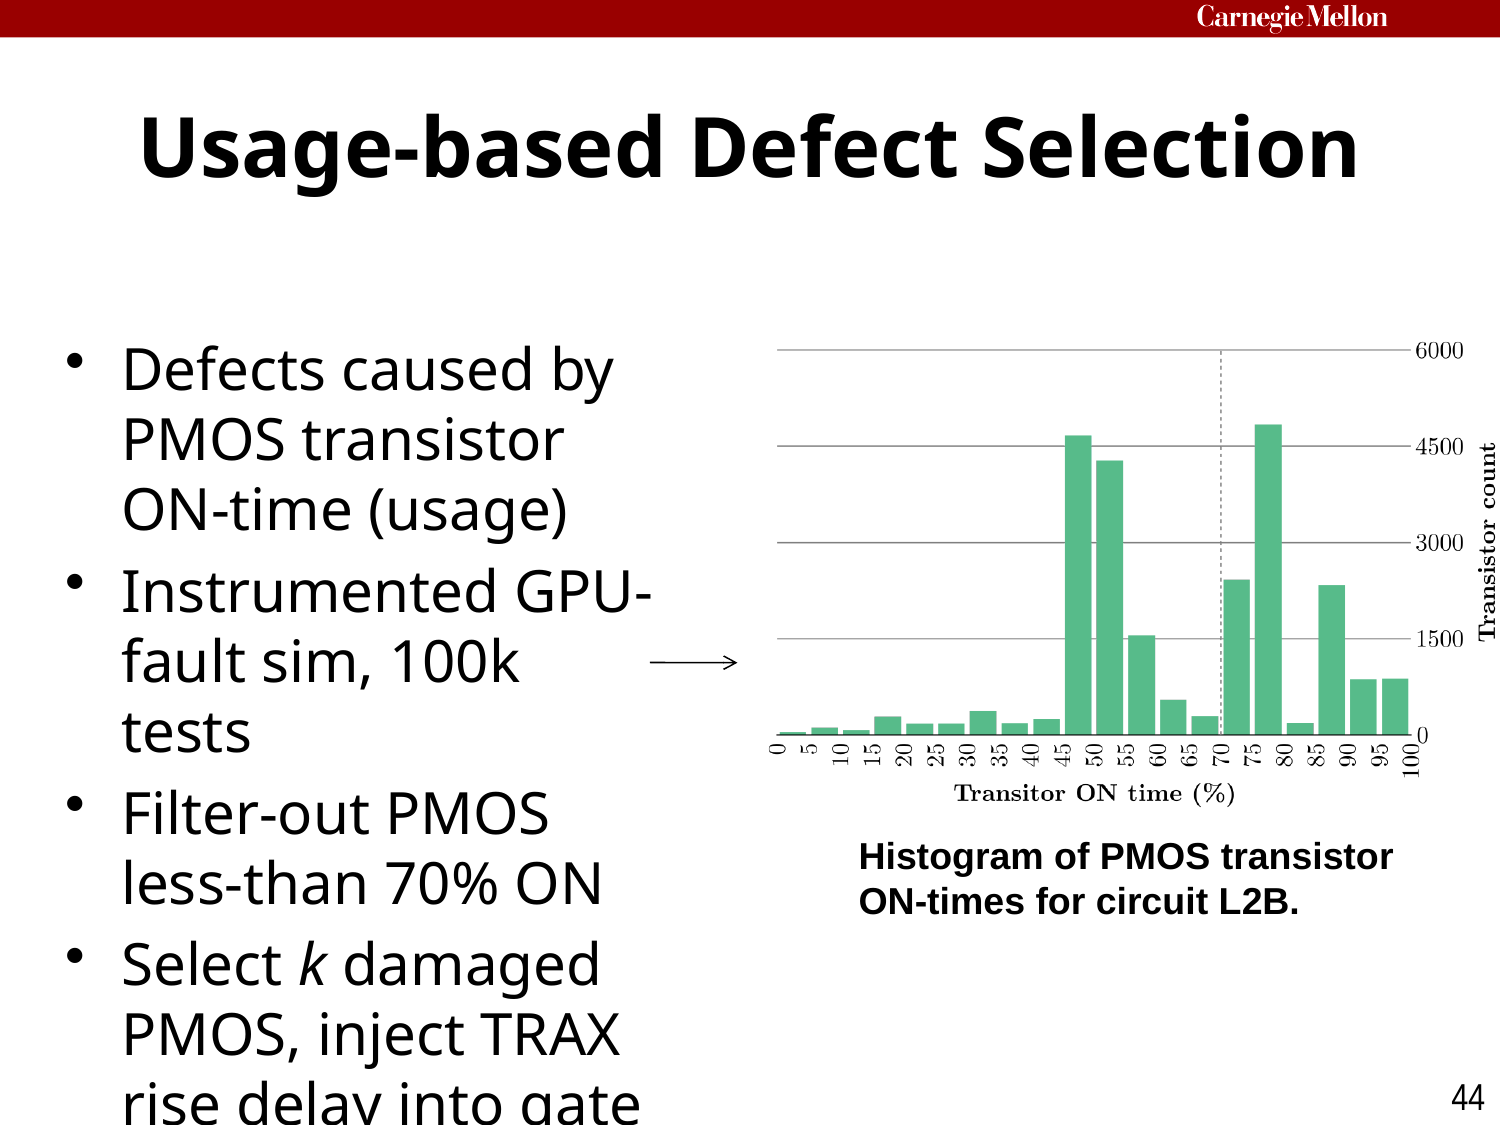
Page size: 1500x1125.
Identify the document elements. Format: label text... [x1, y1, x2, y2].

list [763, 337, 1499, 811]
text_box 44 [1413, 1049, 1500, 1125]
title Usage-based Defect Selection [0, 49, 1500, 238]
text_box Histogram of PMOS transistor ON-times for circuit L2B. [843, 824, 1419, 930]
list Defects caused by PMOS transistor ON-time (usage) Instrumented GPU-fault sim, 100k tests Filter-out PMOS less-than 70% ON Select k damaged PMOS, inject TRAX rise delay into gate [49, 324, 676, 1125]
picture [1197, 4, 1388, 34]
